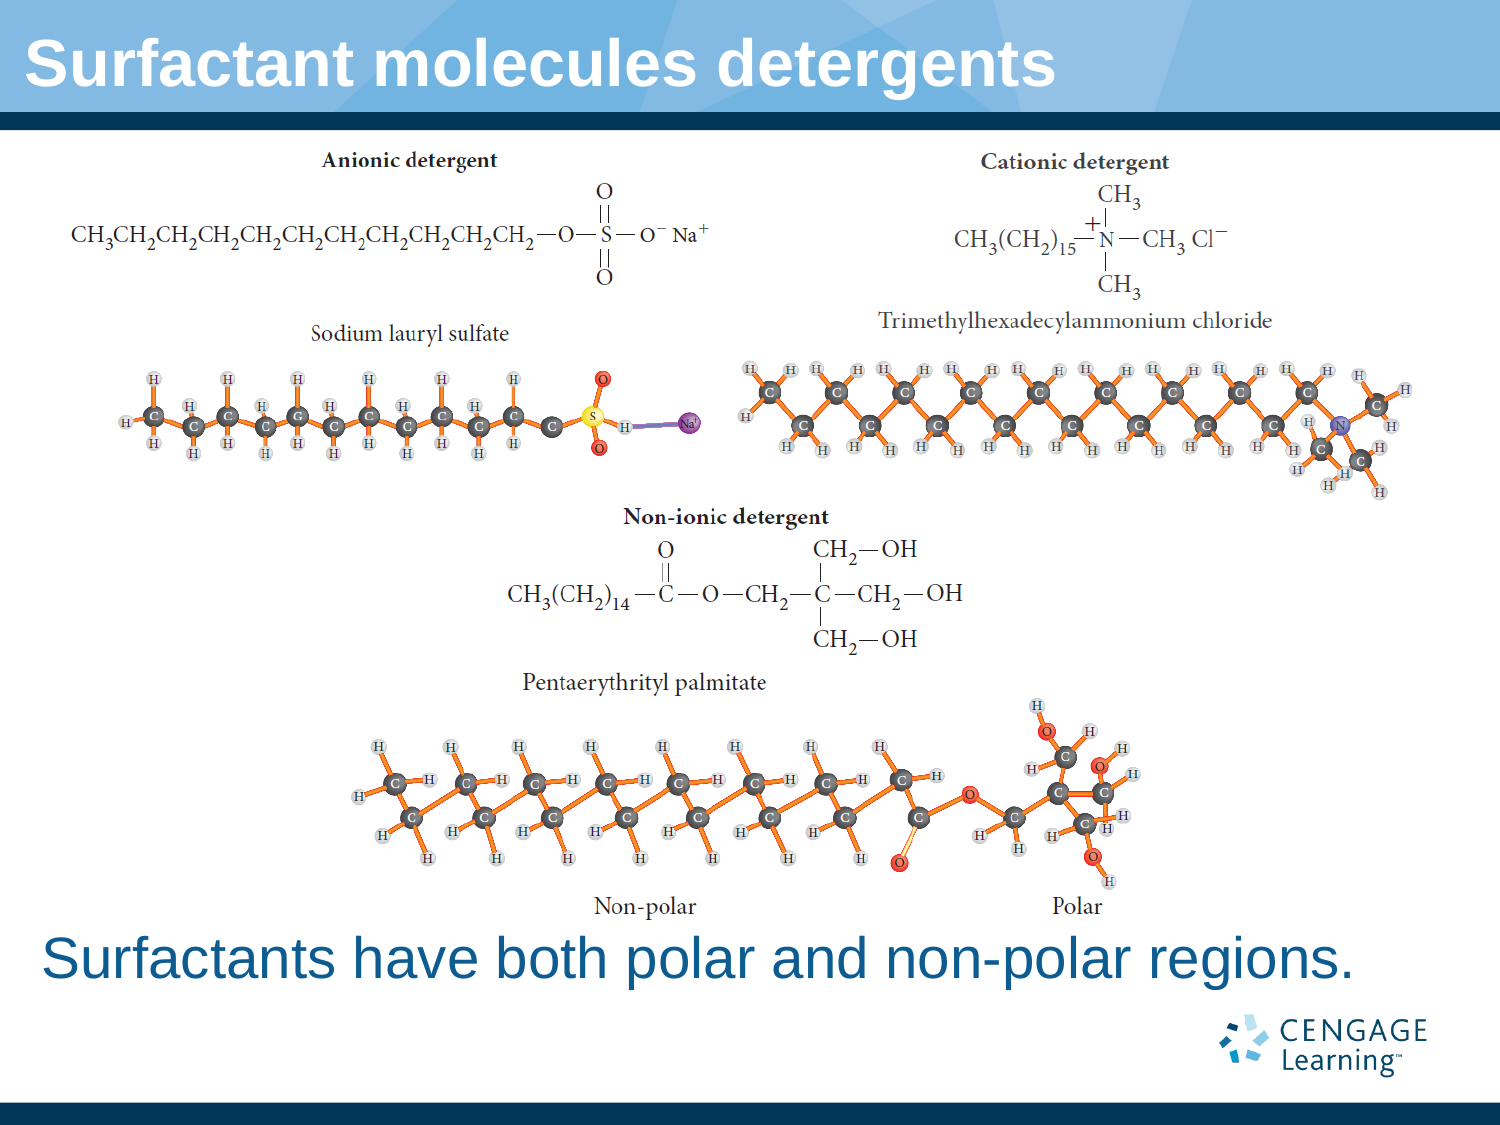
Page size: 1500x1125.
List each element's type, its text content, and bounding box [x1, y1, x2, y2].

text_box Surfactant molecules detergents [24, 37, 1313, 113]
picture [0, 0, 1500, 112]
list Surfactants have both polar and non-polar regions. [0, 825, 1400, 1125]
picture [1400, 990, 1450, 1101]
picture [68, 145, 1424, 938]
